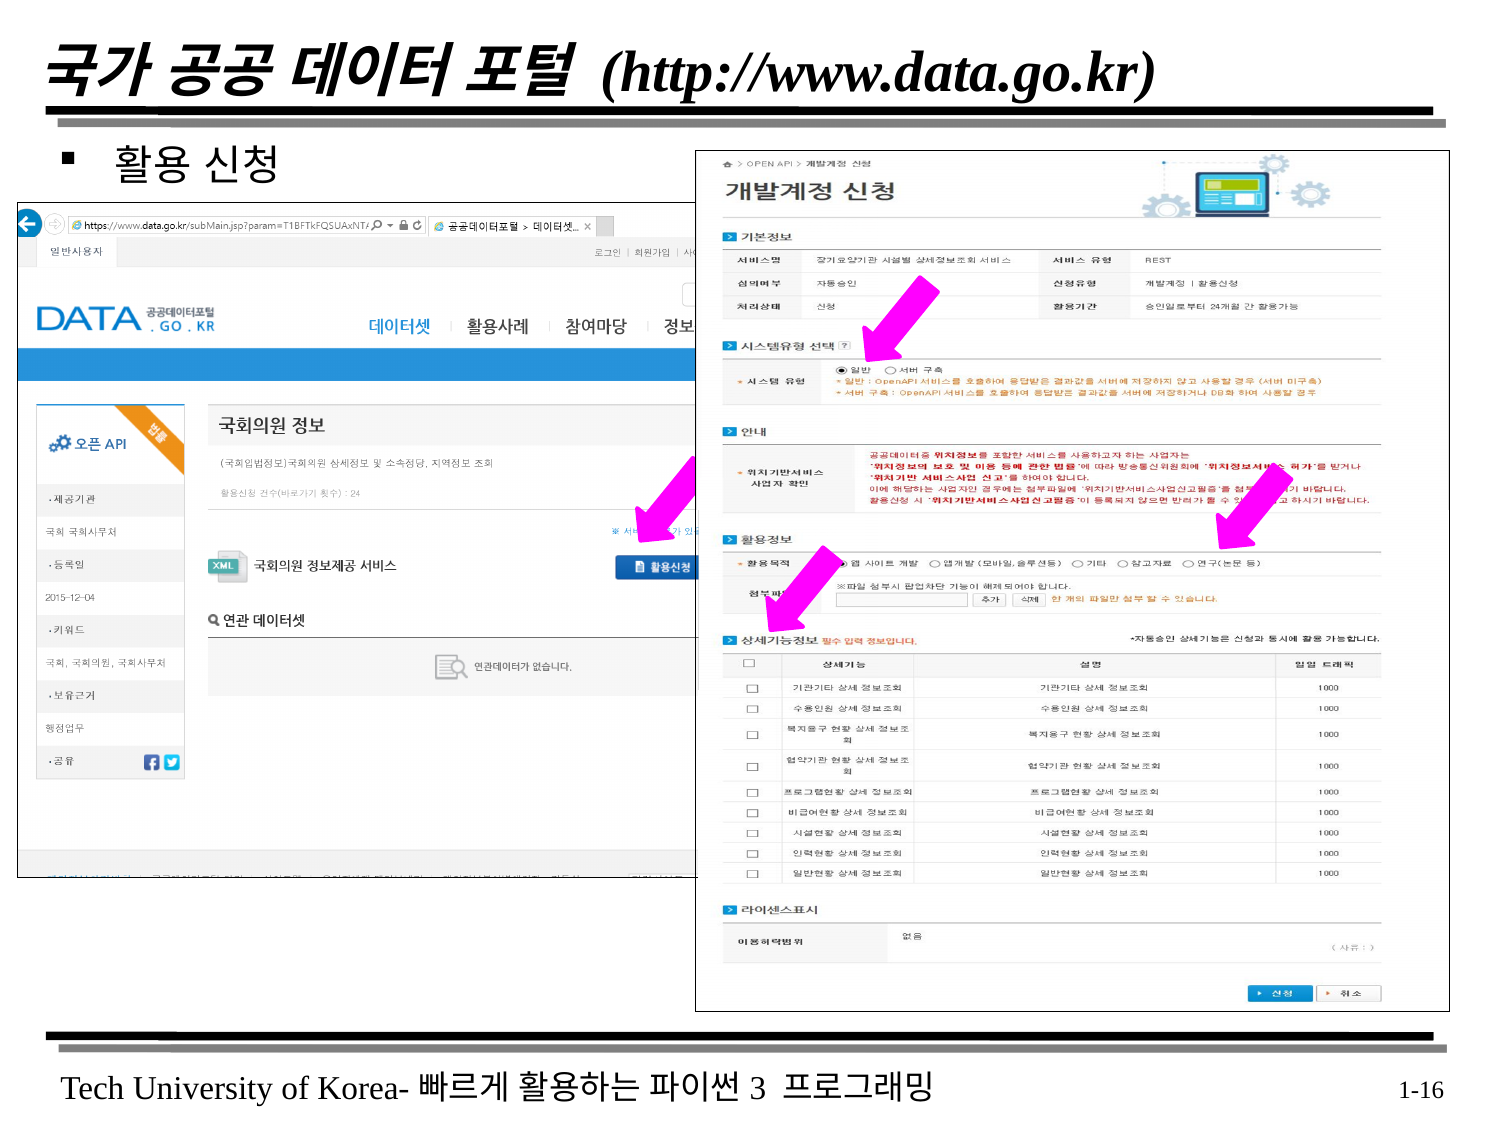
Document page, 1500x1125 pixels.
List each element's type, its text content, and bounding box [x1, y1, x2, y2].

picture [20, 218, 35, 230]
picture [17, 150, 1450, 1012]
text_box 활용 신청 [43, 131, 1368, 201]
title 국가 공공 데이터 포털 (http://www.data.go.kr) [25, 25, 1301, 101]
slide_number 1-16 [1333, 1066, 1460, 1115]
